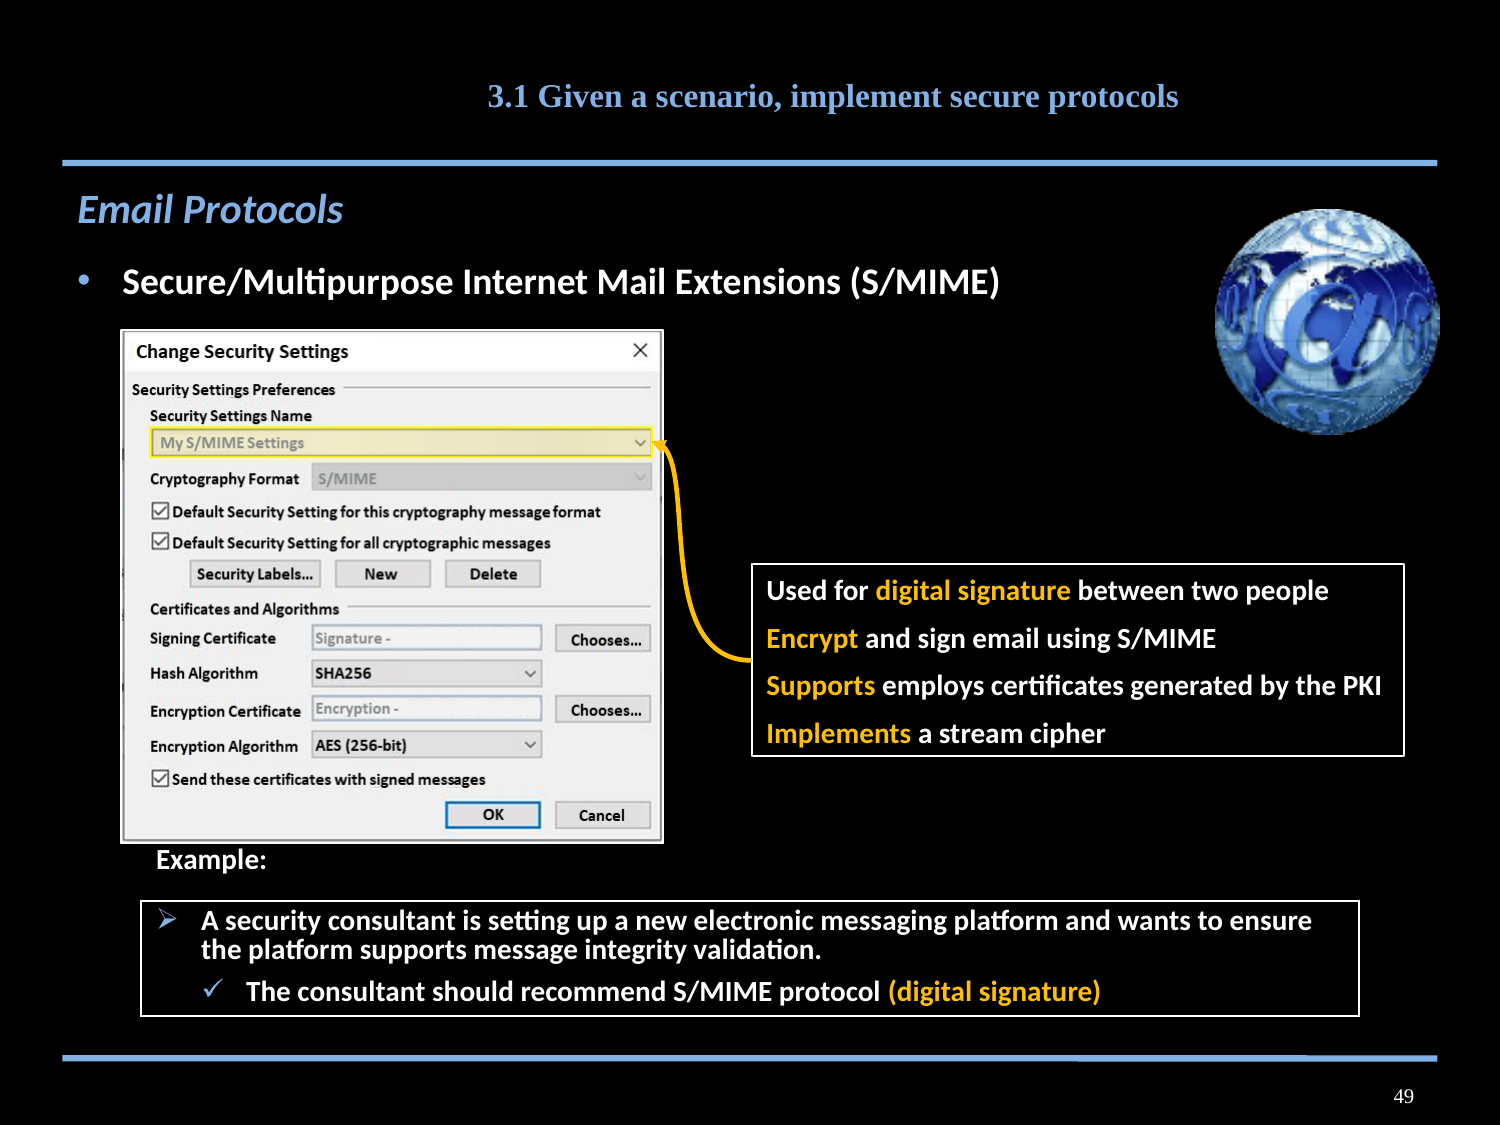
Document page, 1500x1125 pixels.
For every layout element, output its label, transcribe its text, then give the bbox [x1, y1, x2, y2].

table_header Example: [141, 840, 1359, 900]
slide_number 49 [1310, 1070, 1499, 1121]
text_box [651, 441, 752, 662]
list Email Protocols Secure/Multipurpose Internet Mail Extensions (S/MIME) [62, 174, 1438, 1050]
picture [119, 329, 664, 844]
text_box Used for digital signature between two people Encrypt and sign email using S/MIME Supports employs certificates generated by the PKI Implements a stream cipher [751, 564, 1405, 757]
table_cell A security consultant is setting up a new electronic messaging platform and wants to ensure the platform supports message integrity validation. The consultant should recommend S/MIME protocol (digital signature) [142, 902, 1358, 1015]
picture [1214, 209, 1440, 435]
title 3.1 Given a scenario, implement secure protocols [227, 12, 1440, 175]
